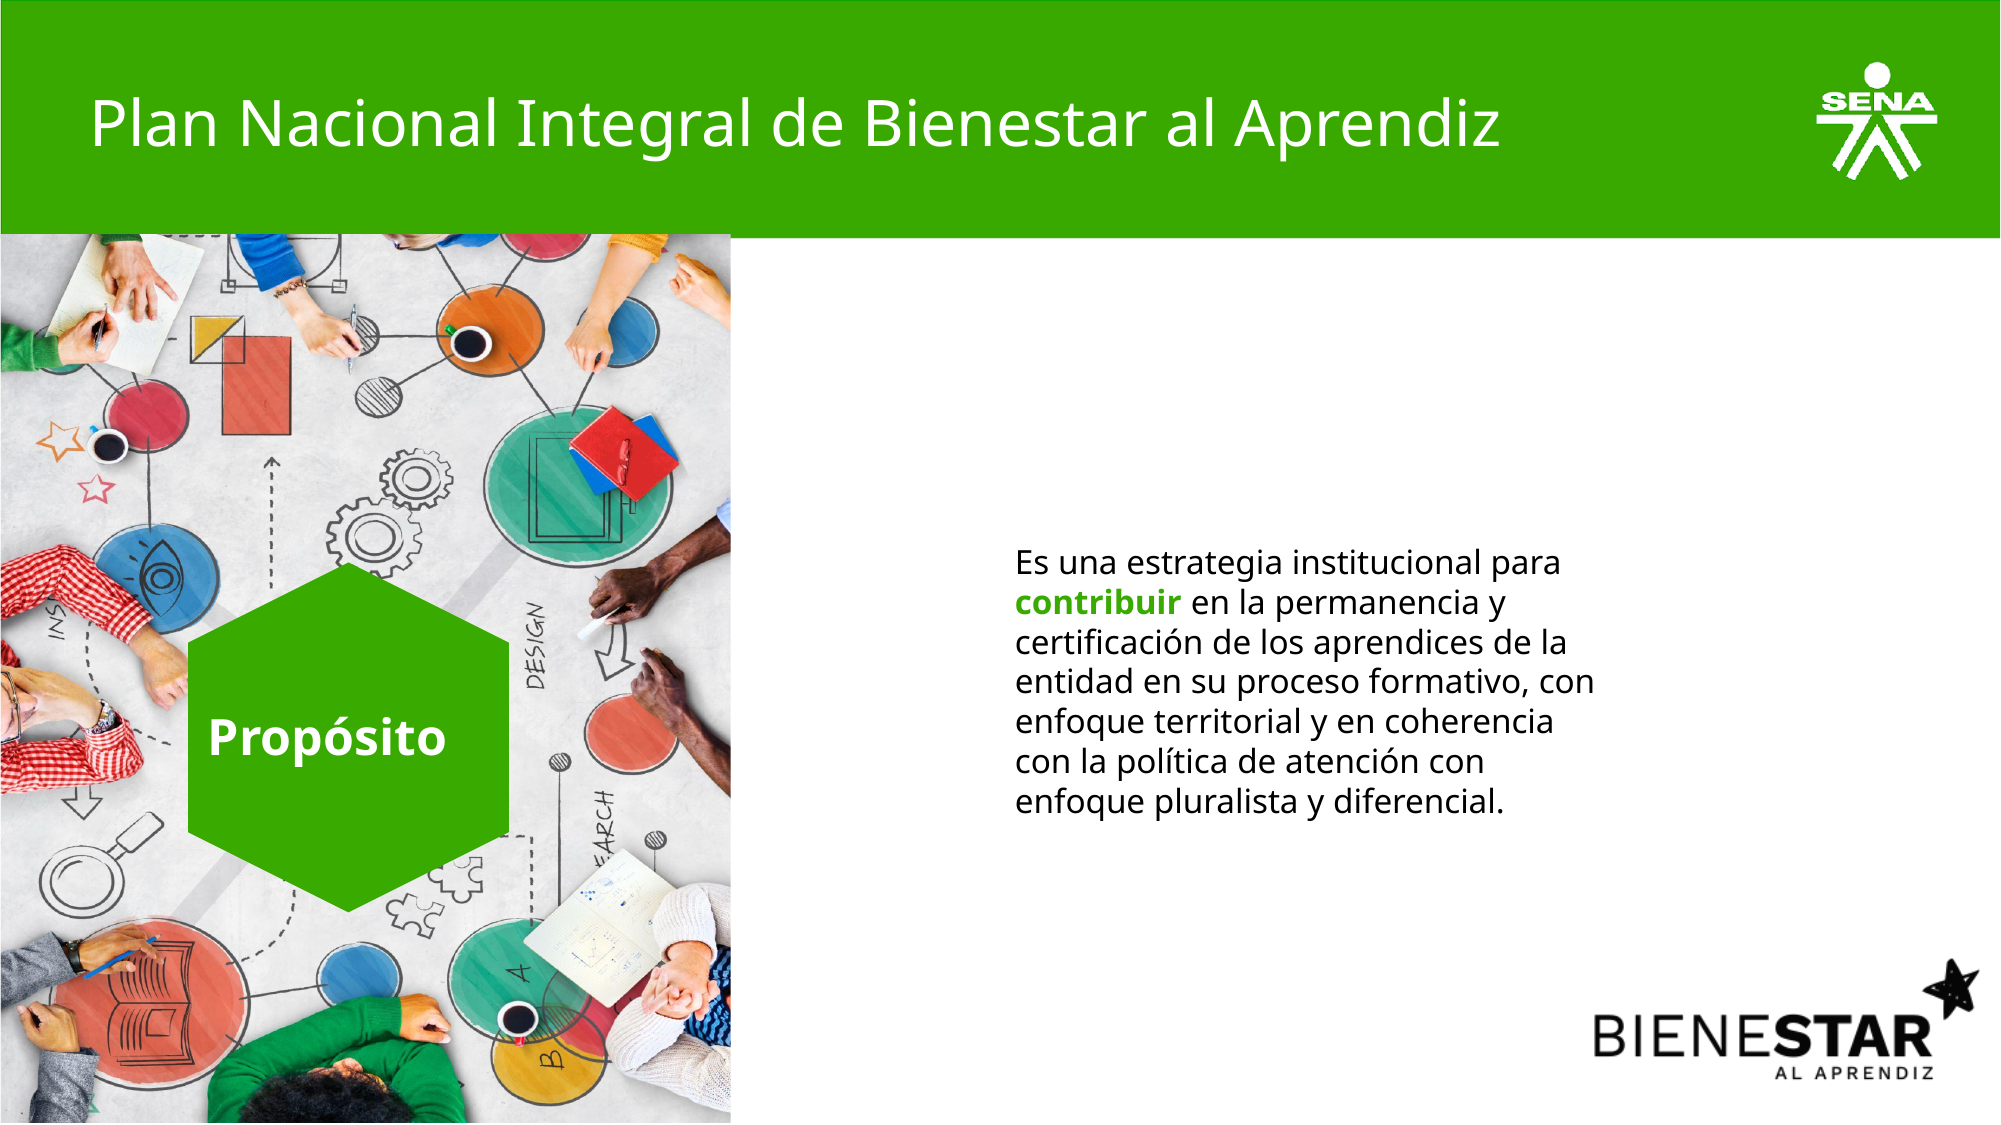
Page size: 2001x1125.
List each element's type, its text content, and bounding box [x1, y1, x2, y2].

title Plan Nacional Integral de Bienestar al Aprendiz [74, 54, 1758, 192]
text_box Es una estrategia institucional para contribuir en la permanencia y certificación de los aprendices de la entidad en su proceso formativo, con enfoque territorial y en coherencia con la política de atención con enfoque pluralista y diferencial. [999, 533, 1633, 828]
picture [0, 0, 2001, 1125]
